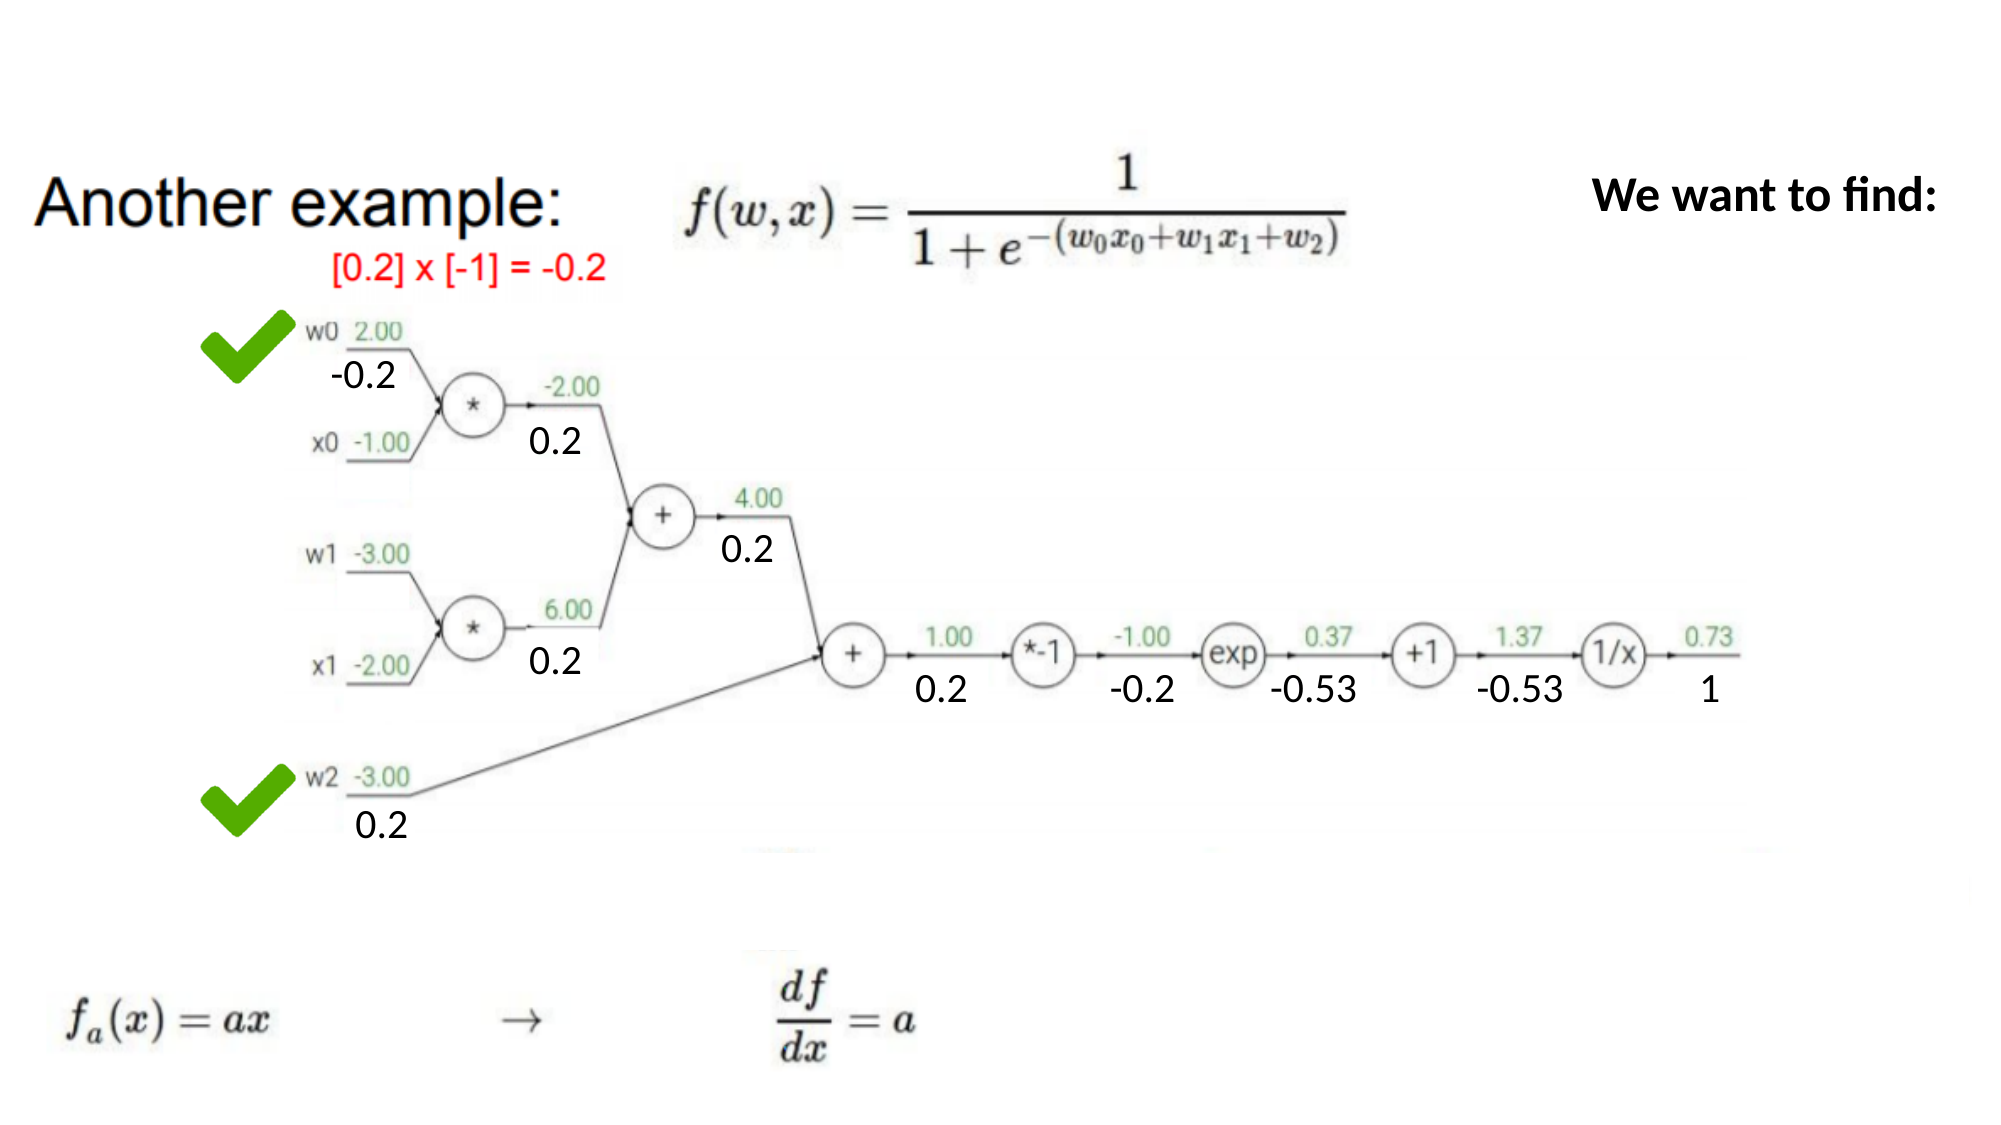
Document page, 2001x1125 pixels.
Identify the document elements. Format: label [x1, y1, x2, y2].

picture [3, 128, 2000, 1099]
